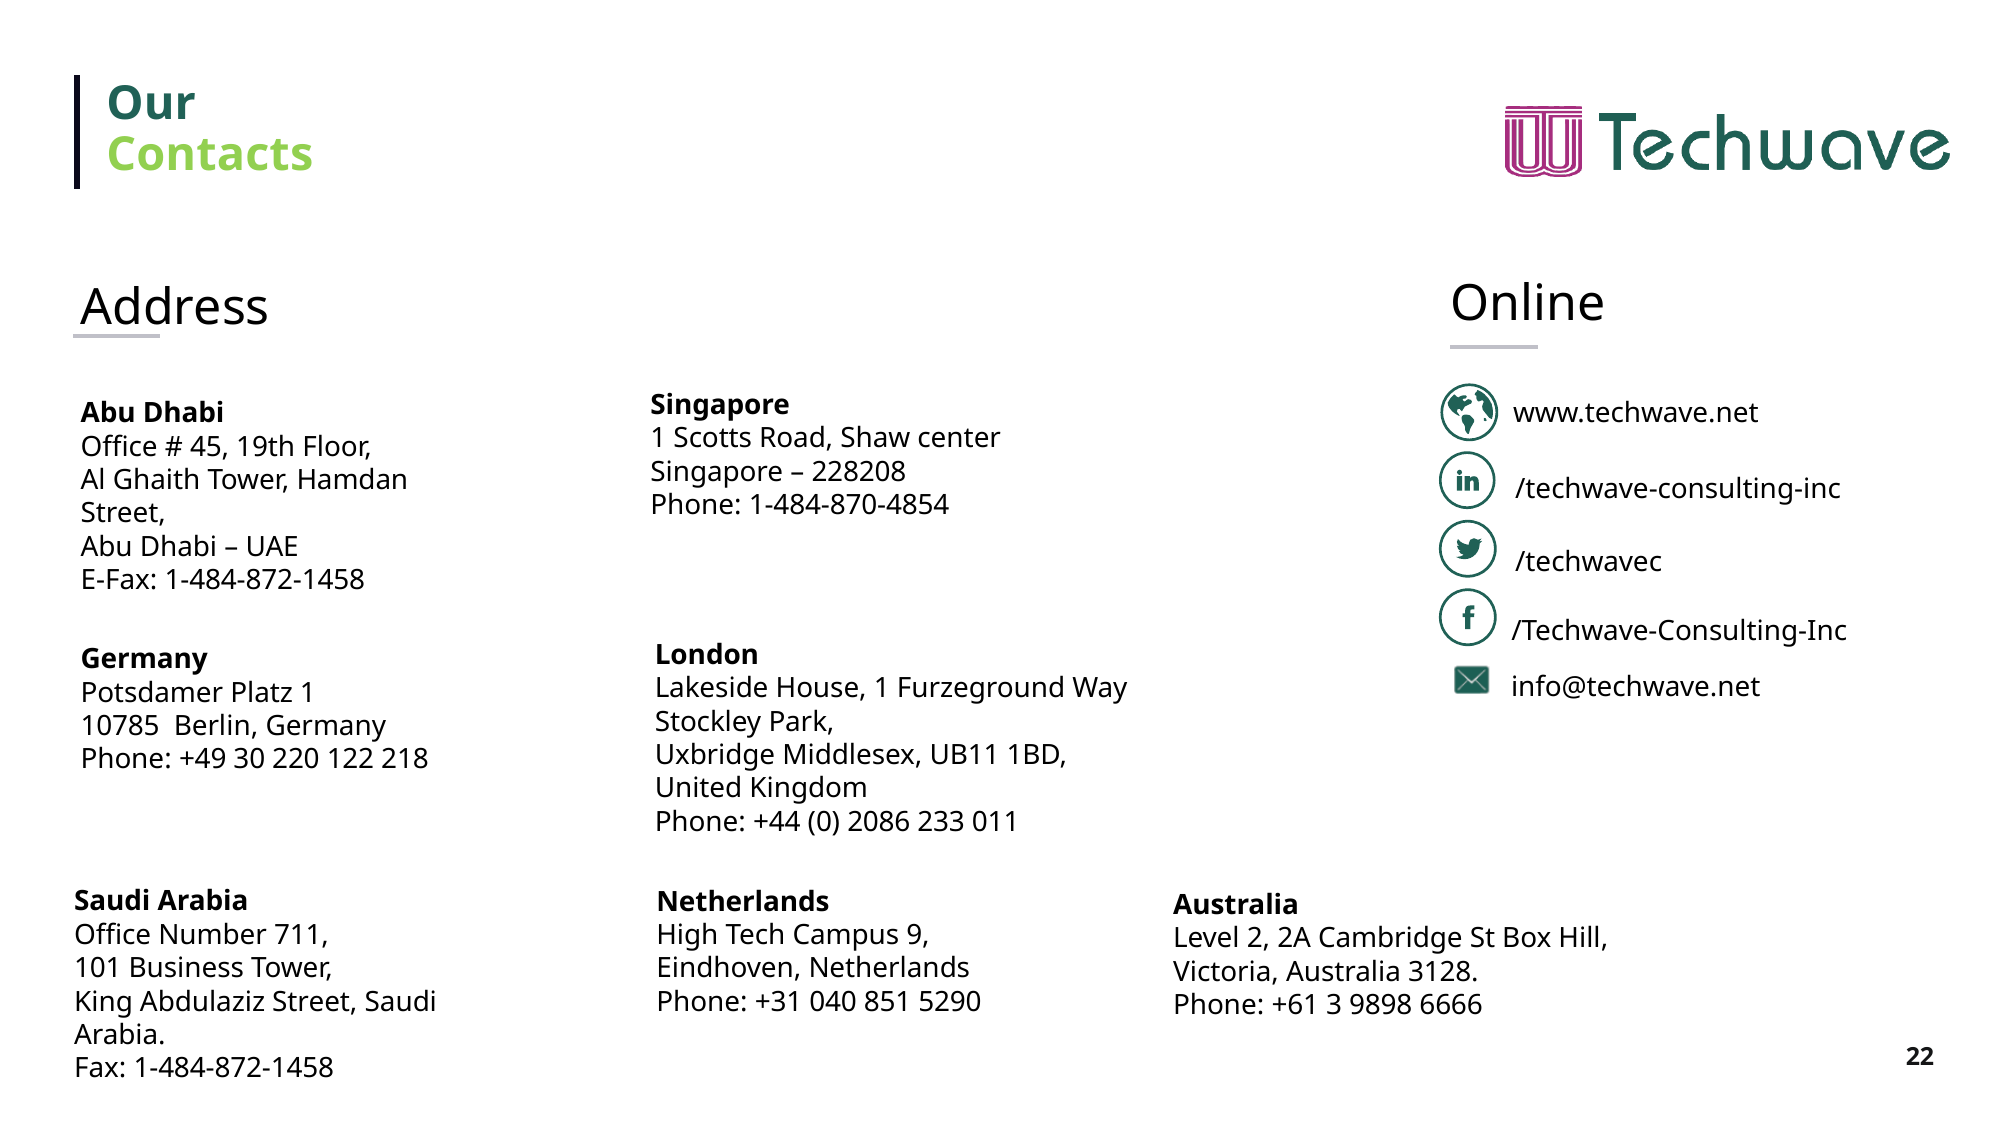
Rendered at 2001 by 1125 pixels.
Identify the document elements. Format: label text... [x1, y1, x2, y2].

text_box /techwavec [1500, 519, 1866, 585]
text_box Netherlands High Tech Campus 9, Eindhoven, Netherlands Phone: +31 040 851 5290 [641, 876, 1642, 1025]
text_box Online [1435, 262, 1836, 338]
picture [1505, 106, 1582, 177]
text_box Address [65, 267, 451, 343]
slide_number 22 [1759, 1029, 1950, 1066]
text_box /techwave-consulting-inc [1500, 447, 1866, 512]
text_box info@techwave.net [1496, 644, 1897, 710]
text_box Australia Level 2, 2A Cambridge St Box Hill, Victoria, Australia 3128. Phone: +61 3 9898 6666 [1158, 879, 2000, 1028]
text_box London Lakeside House, 1 Furzeground Way Stockley Park, Uxbridge Middlesex, UB11 1BD, United Kingdom Phone: +44 (0) 2086 233 011 [640, 629, 1192, 878]
title Our Contacts [91, 71, 688, 190]
text_box Saudi Arabia Office Number 711, 101 Business Tower, King Abdulaziz Street, Saudi Arabia. Fax: 1-484-872-1458 [59, 875, 525, 1091]
text_box [1438, 519, 1497, 578]
text_box Singapore 1 Scotts Road, Shaw center Singapore – 228208 Phone: 1-484-870-4854 [635, 379, 1134, 595]
picture [1599, 113, 1950, 170]
text_box [1438, 451, 1496, 510]
picture [1451, 661, 1493, 698]
text_box Germany Potsdamer Platz 1 10785 Berlin, Germany Phone: +49 30 220 122 218 [65, 600, 1066, 782]
text_box www.techwave.net [1498, 370, 1864, 435]
text_box [1438, 588, 1497, 647]
text_box /Techwave-Consulting-Inc [1496, 588, 2000, 654]
text_box Abu Dhabi Office # 45, 19th Floor, Al Ghaith Tower, Hamdan Street, Abu Dhabi – UAE E-Fax: 1-484-872-1458 [65, 387, 507, 600]
text_box [1440, 383, 1499, 442]
